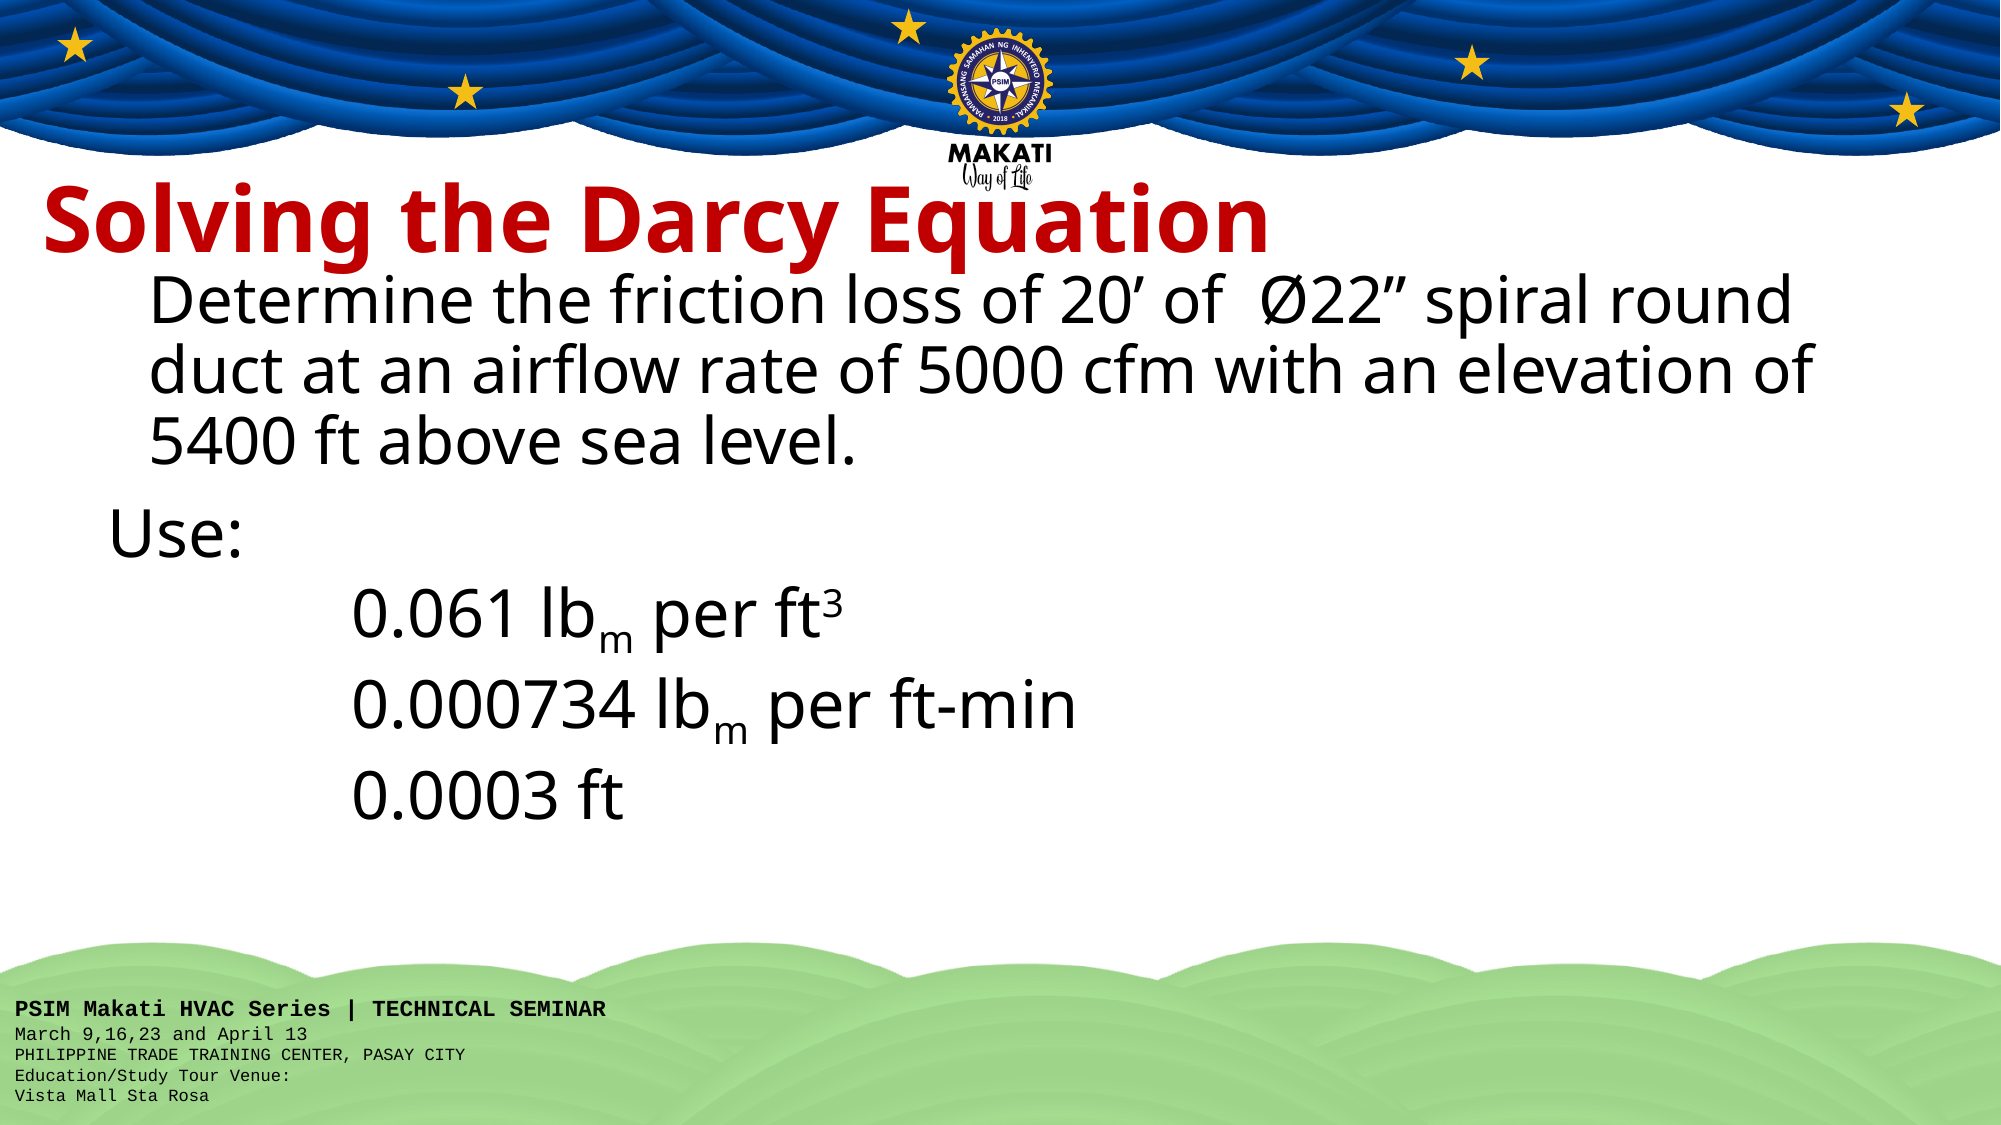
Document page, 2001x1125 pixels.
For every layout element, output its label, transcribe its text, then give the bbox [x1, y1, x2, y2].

picture [0, 0, 2000, 160]
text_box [936, 20, 1064, 204]
text_box Solving the Darcy Equation [42, 160, 2000, 271]
picture [0, 923, 2000, 1125]
list Determine the friction loss of 20’ of Ø22” spiral round duct at an airflow rate of 5000 cfm with an elevation of 5400 ft above sea level. [42, 259, 1958, 488]
